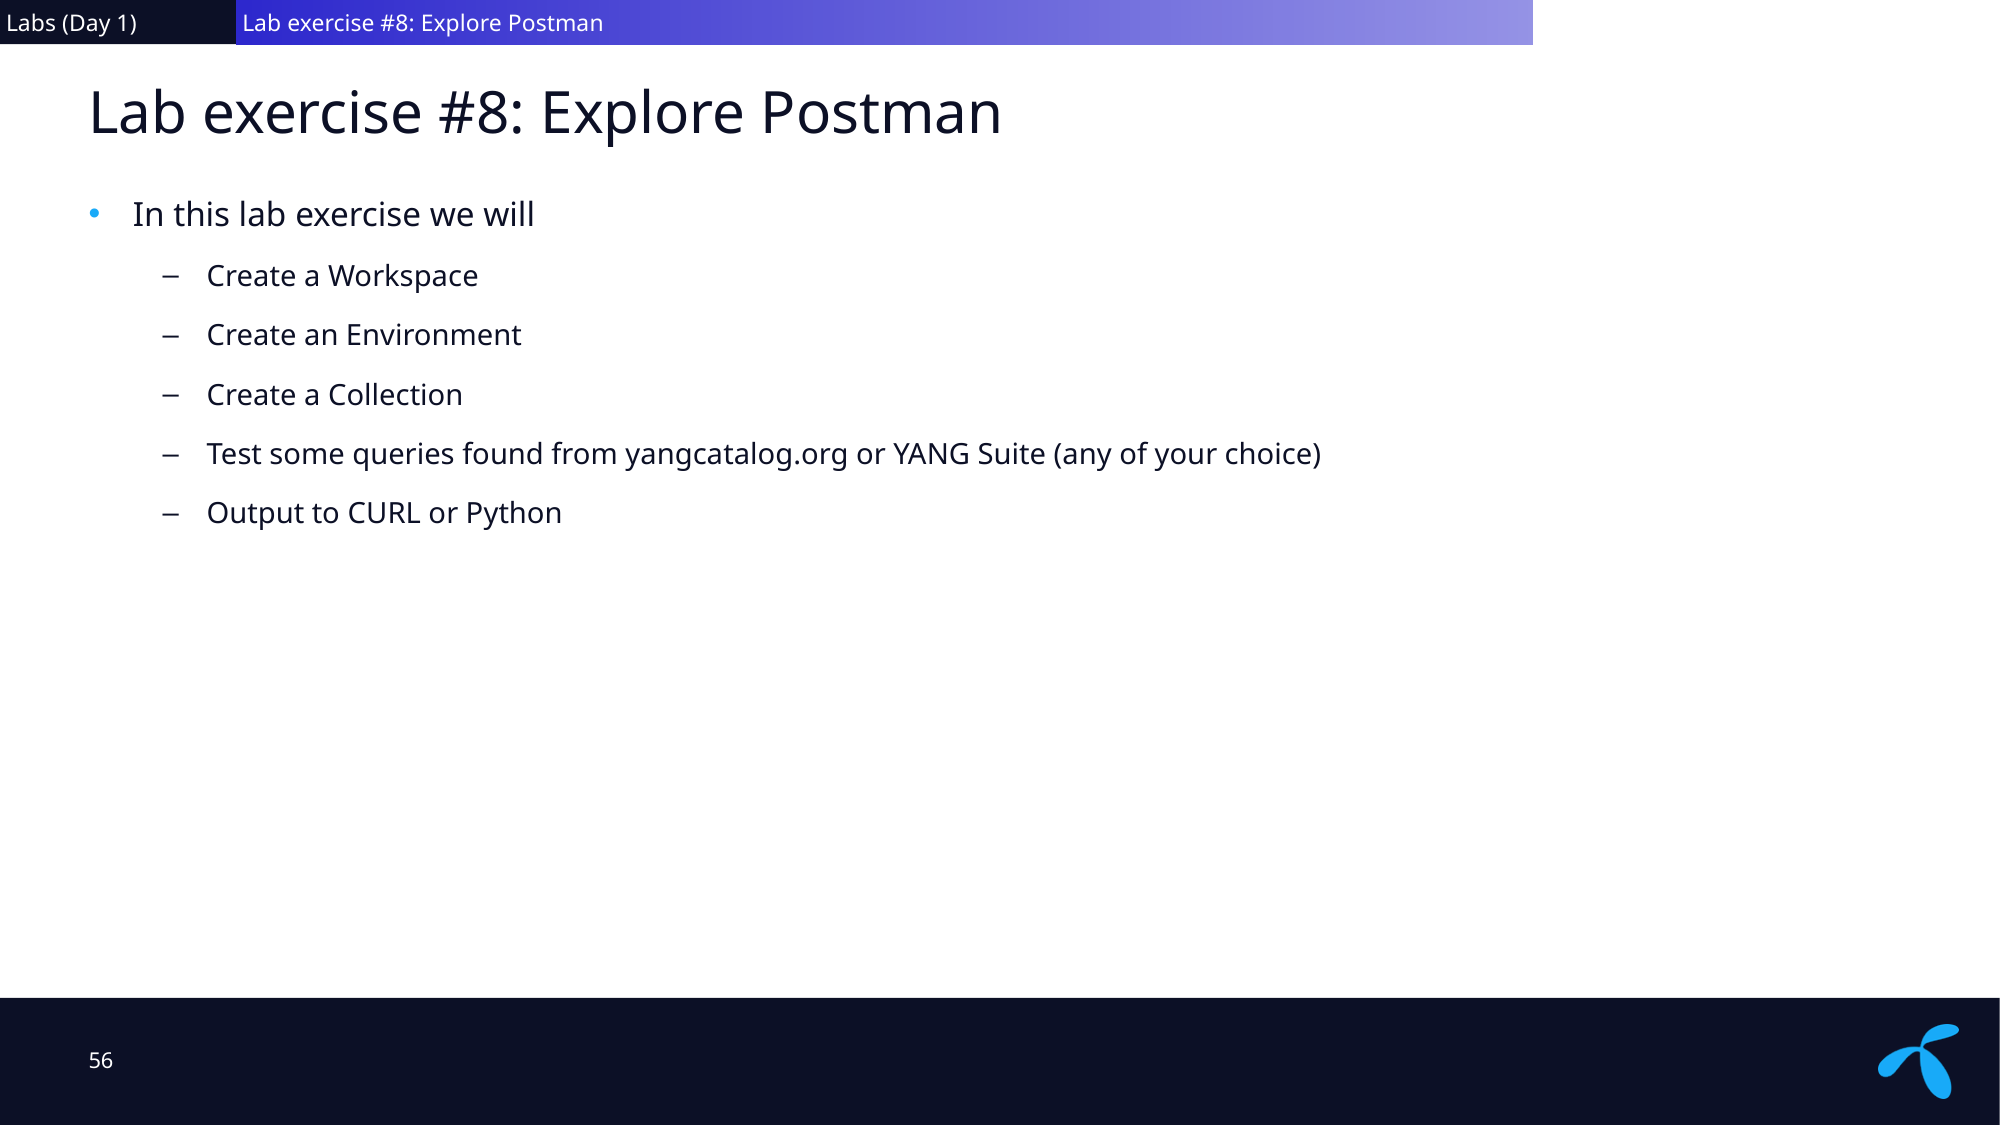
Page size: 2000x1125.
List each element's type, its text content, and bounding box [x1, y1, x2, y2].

picture [1878, 1024, 1959, 1099]
title Lab exercise #8: Explore Postman [88, 70, 1911, 160]
list In this lab exercise we will Create a Workspace Create an Environment Create a Collection Test some queries found from yangcatalog.org or YANG Suite (any of your choice) Output to CURL or Python [88, 160, 1911, 1011]
text_box Lab exercise #8: Explore Postman [236, 0, 1533, 45]
footer Labs (Day 1) [0, 0, 236, 45]
slide_number 56 [88, 1024, 237, 1099]
